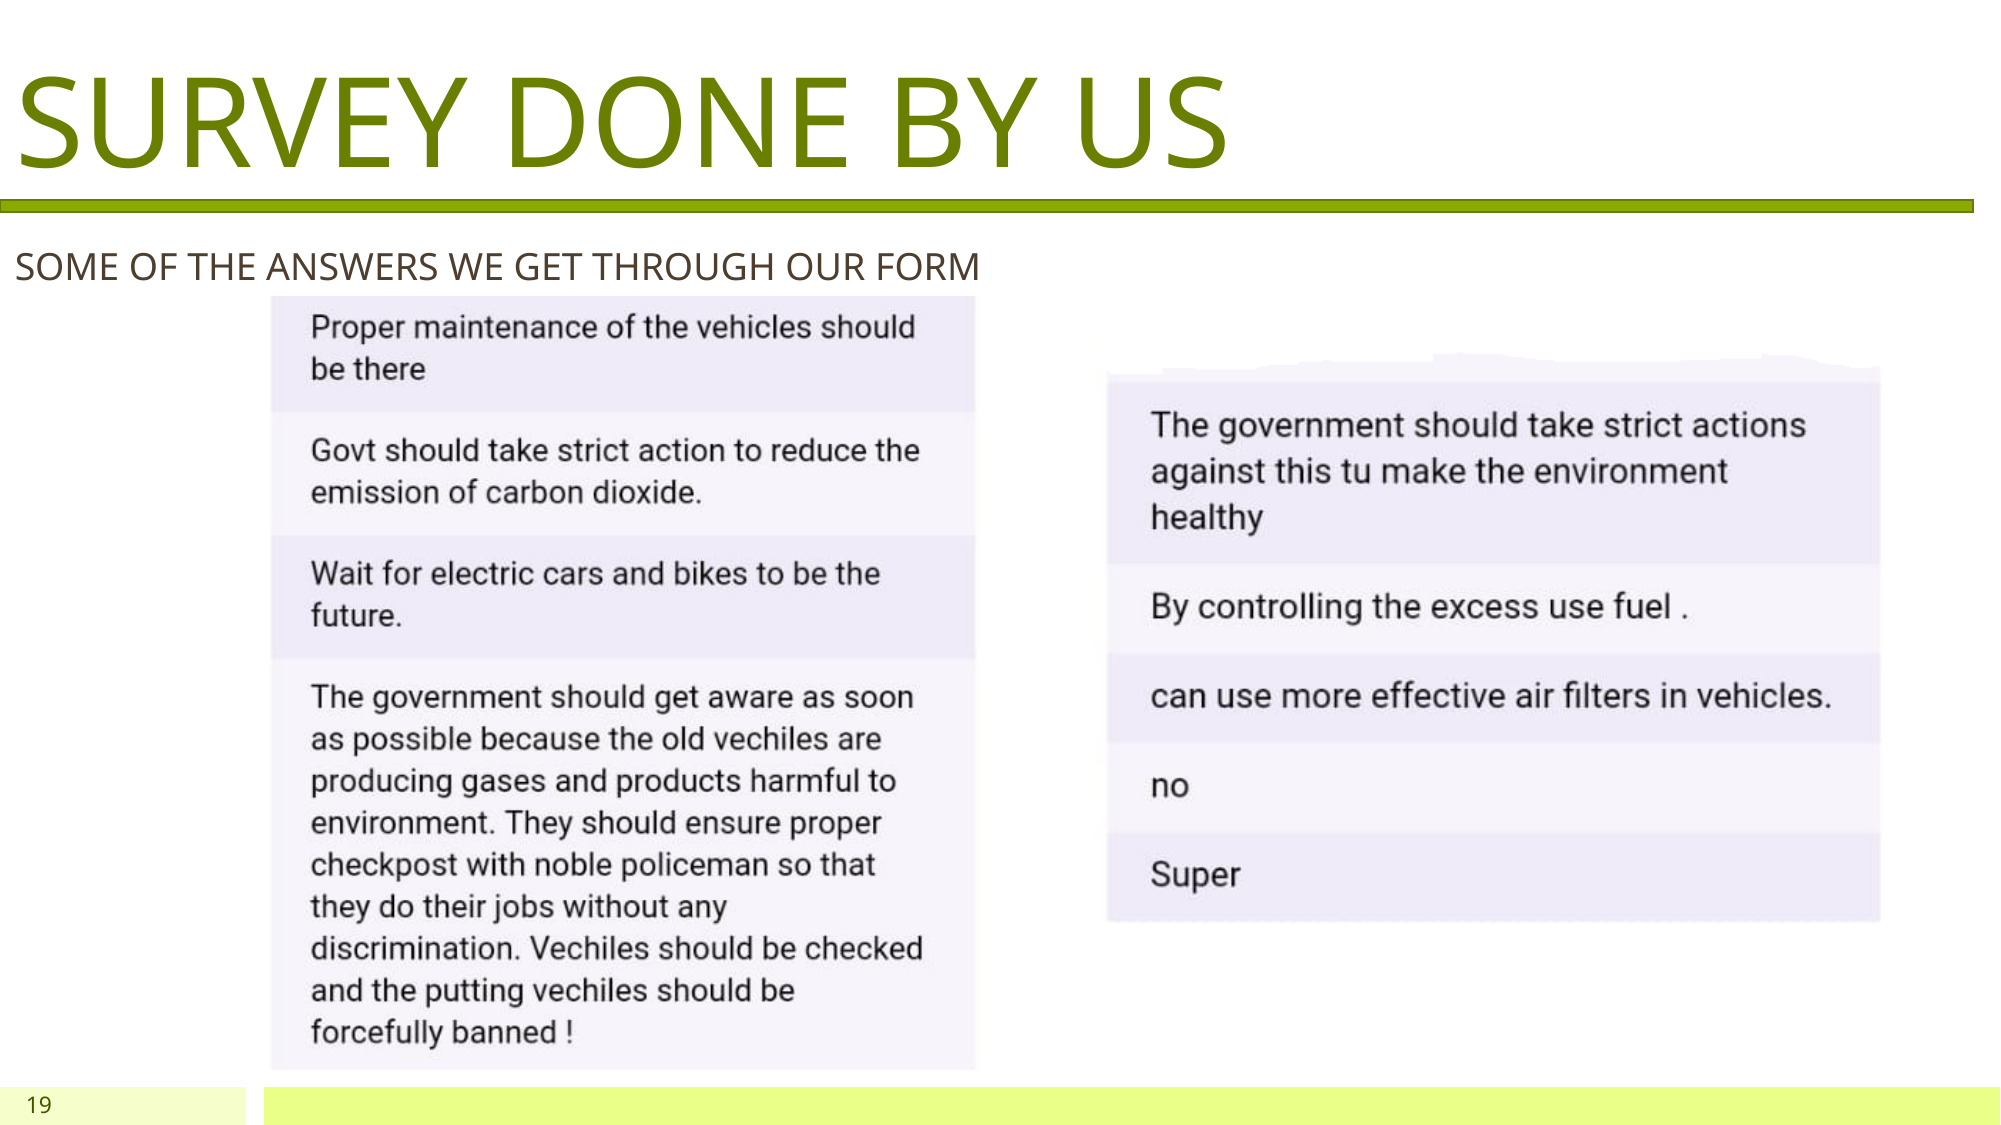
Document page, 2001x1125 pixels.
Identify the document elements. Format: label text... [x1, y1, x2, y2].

slide_number 19 [0, 1087, 68, 1125]
text_box [0, 199, 1974, 213]
picture [269, 296, 986, 1070]
picture [1083, 337, 1914, 963]
title SURVEY DONE BY US [0, 34, 1255, 199]
text_box SOME OF THE ANSWERS WE GET THROUGH OUR FORM [0, 235, 1469, 296]
